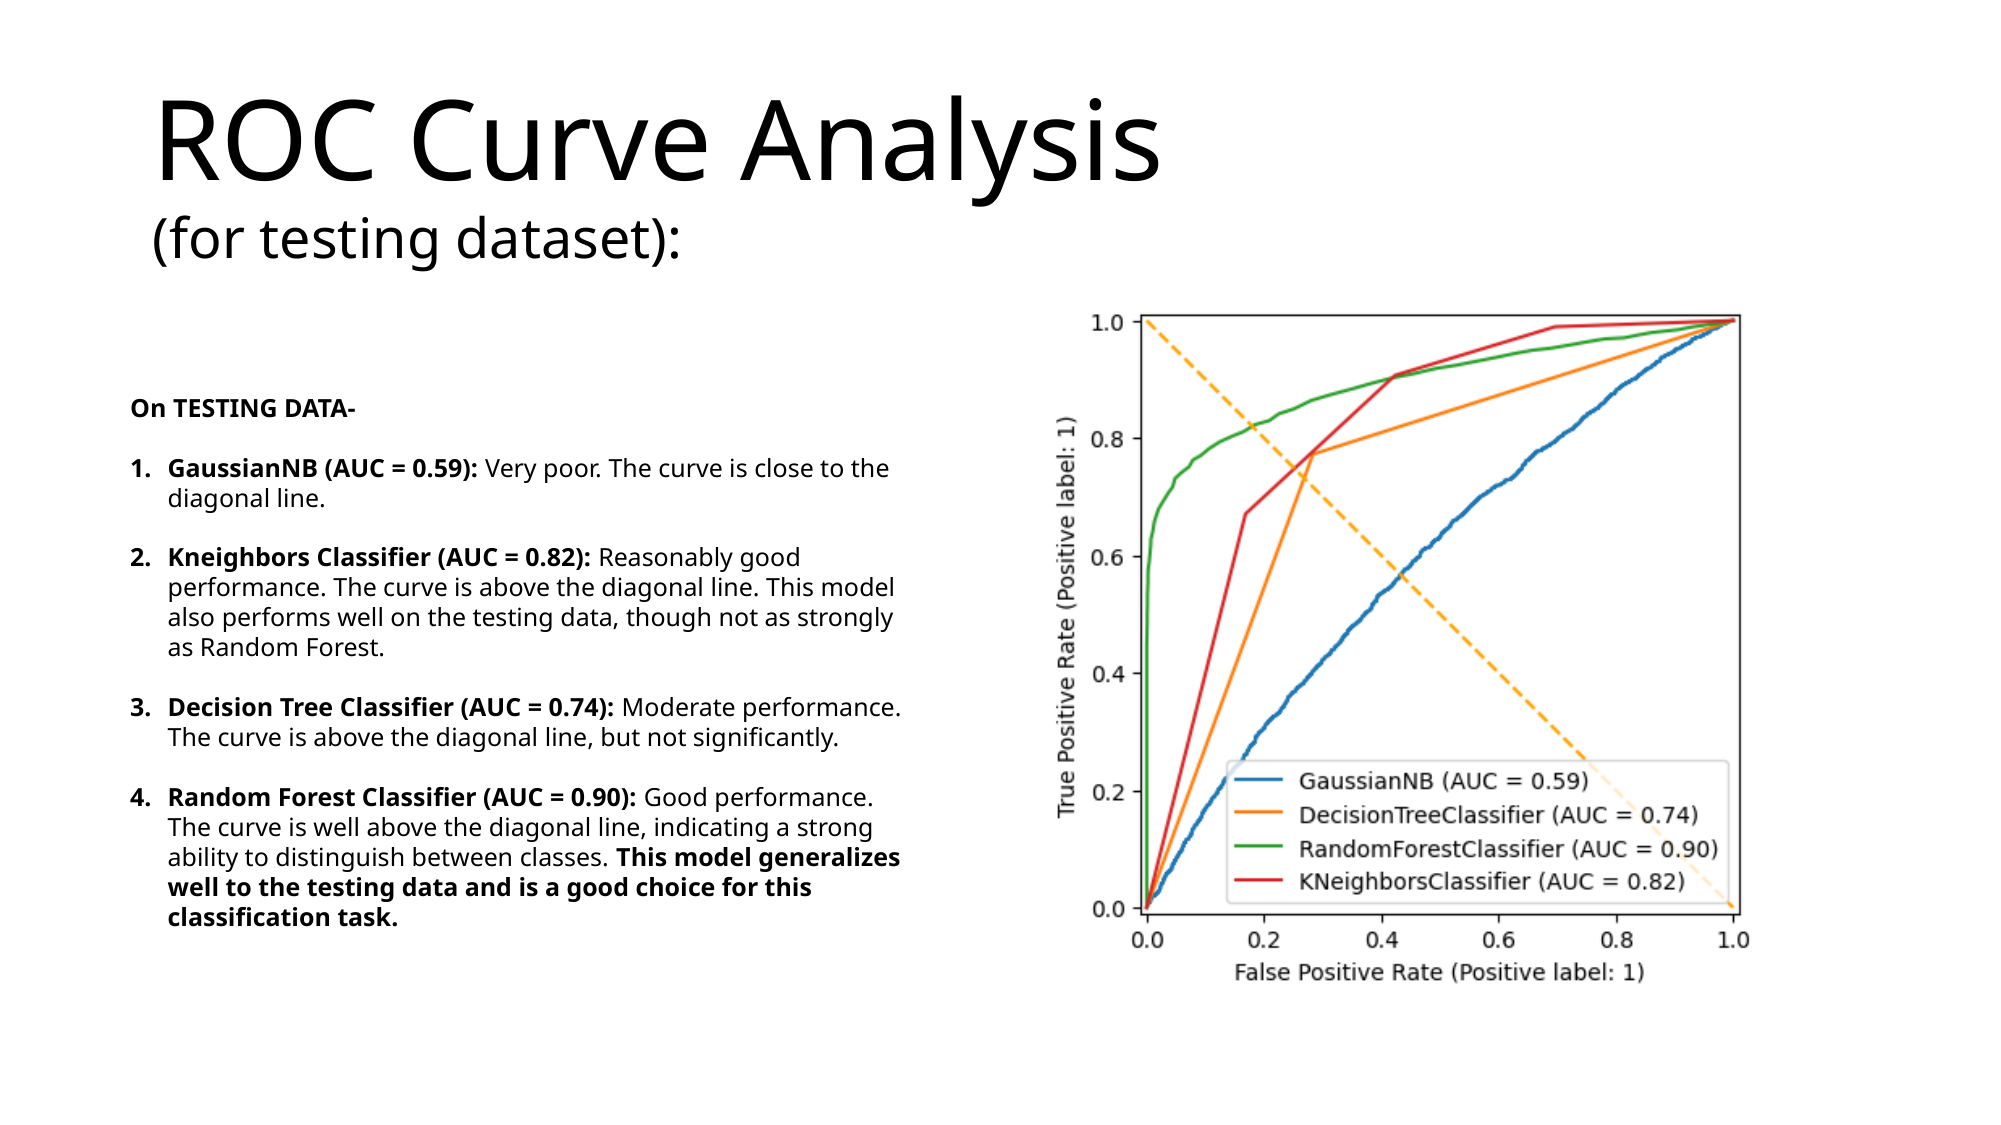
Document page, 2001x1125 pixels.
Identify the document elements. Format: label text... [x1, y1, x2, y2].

text_box On TESTING DATA- GaussianNB (AUC = 0.59): Very poor. The curve is close to the diagonal line. Kneighbors Classifier (AUC = 0.82): Reasonably good performance. The curve is above the diagonal line. This model also performs well on the testing data, though not as strongly as Random Forest. Decision Tree Classifier (AUC = 0.74): Moderate performance. The curve is above the diagonal line, but not significantly. Random Forest Classifier (AUC = 0.90): Good performance. The curve is well above the diagonal line, indicating a strong ability to distinguish between classes. This model generalizes well to the testing data and is a good choice for this classification task. [115, 384, 936, 969]
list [1042, 297, 1767, 1001]
title ROC Curve Analysis (for testing dataset): [137, 59, 1863, 278]
